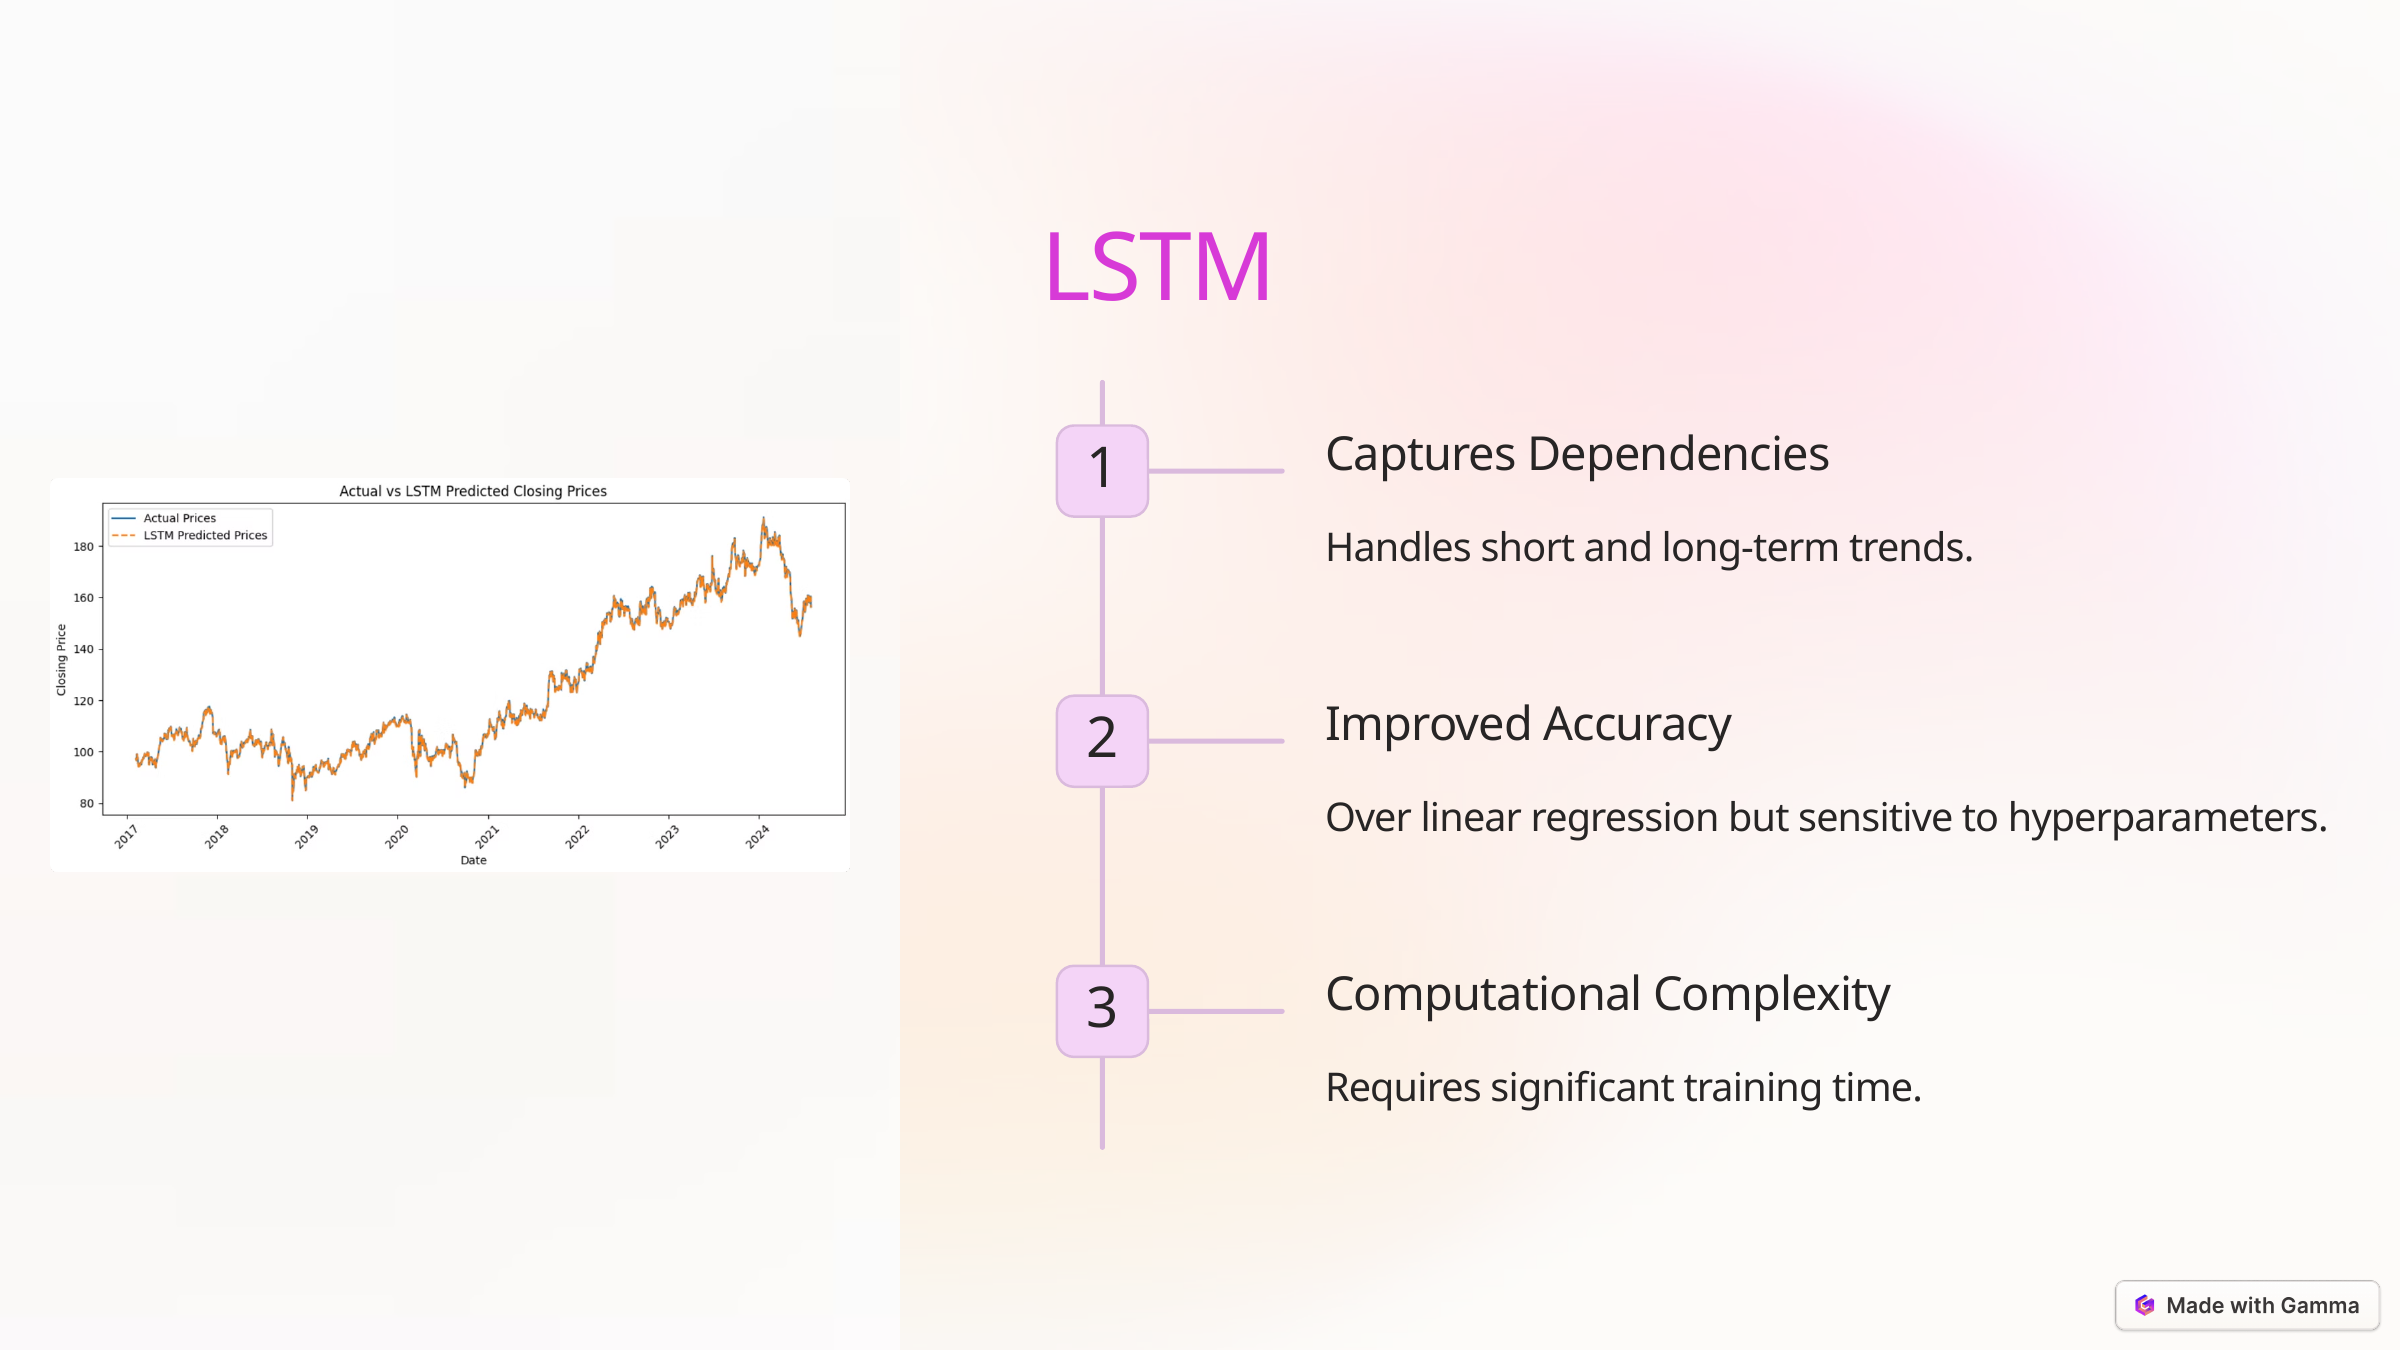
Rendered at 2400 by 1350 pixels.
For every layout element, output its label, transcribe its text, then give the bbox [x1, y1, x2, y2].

text_box [1099, 517, 1105, 695]
picture [0, 0, 900, 1350]
text_box [1056, 695, 1149, 787]
text_box Computational Complexity [1325, 960, 1883, 1021]
text_box Captures Dependencies [1325, 420, 1814, 480]
text_box [1099, 787, 1105, 965]
text_box 3 [1088, 982, 1117, 1040]
text_box LSTM [1041, 200, 1995, 320]
text_box [1149, 468, 1285, 474]
text_box [1099, 379, 1105, 425]
text_box Over linear regression but sensitive to hyperparameters. [1325, 774, 2259, 840]
text_box [1148, 738, 1285, 744]
text_box Requires significant training time. [1325, 1044, 2259, 1110]
picture [2106, 1271, 2389, 1339]
text_box Handles short and long-term trends. [1325, 504, 2259, 570]
text_box [1056, 965, 1149, 1057]
text_box [1056, 425, 1149, 517]
text_box [1148, 1008, 1285, 1014]
text_box 1 [1088, 442, 1117, 500]
text_box 2 [1088, 712, 1117, 770]
text_box [1099, 1057, 1105, 1150]
text_box Improved Accuracy [1325, 690, 1802, 751]
